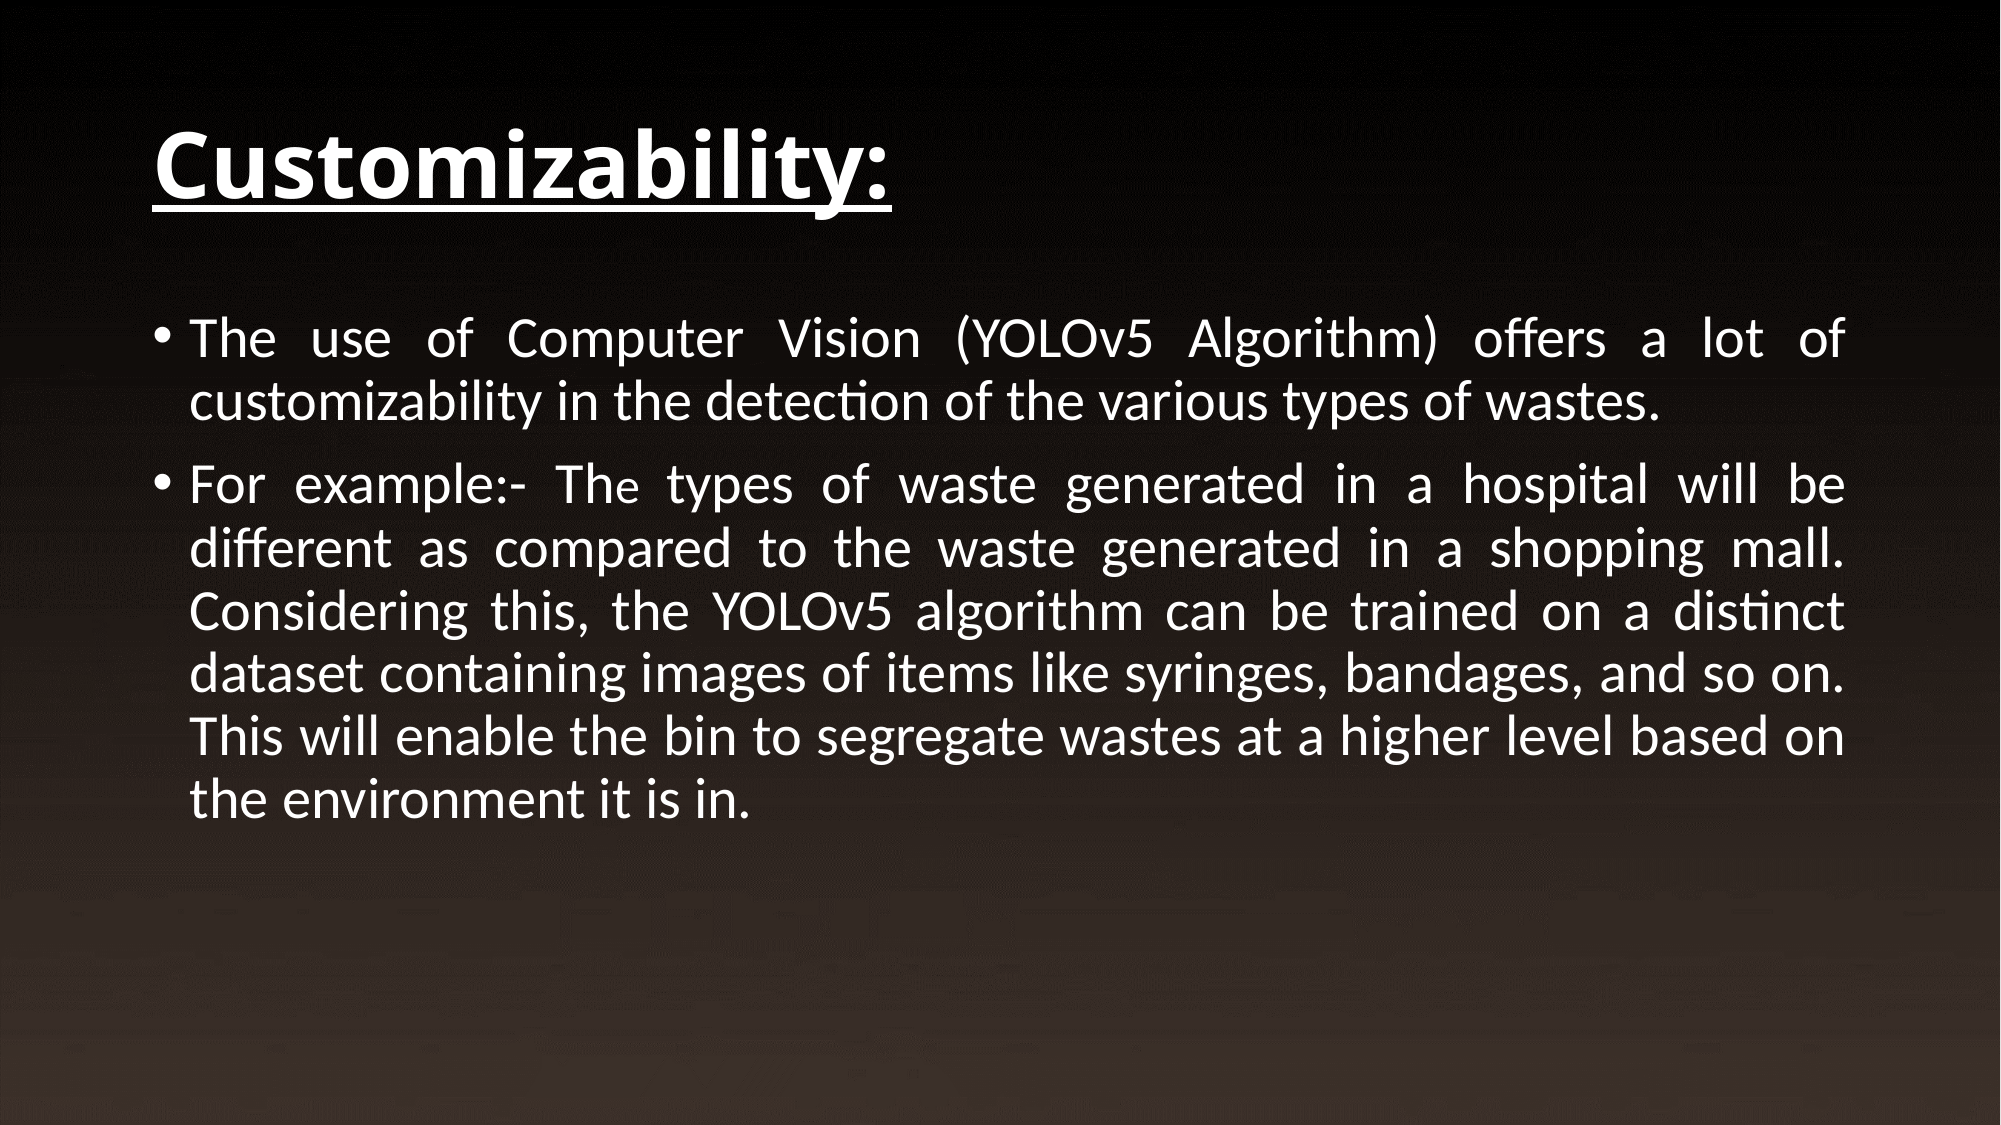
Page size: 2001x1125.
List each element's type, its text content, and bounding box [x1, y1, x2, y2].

title Customizability: [137, 59, 1863, 278]
list The use of Computer Vision (YOLOv5 Algorithm) offers a lot of customizability in the detection of the various types of wastes. For example:- The types of waste generated in a hospital will be different as compared to the waste generated in a shopping mall. Considering this, the YOLOv5 algorithm can be trained on a distinct dataset containing images of items like syringes, bandages, and so on. This will enable the bin to segregate wastes at a higher level based on the environment it is in. [137, 299, 1863, 1014]
